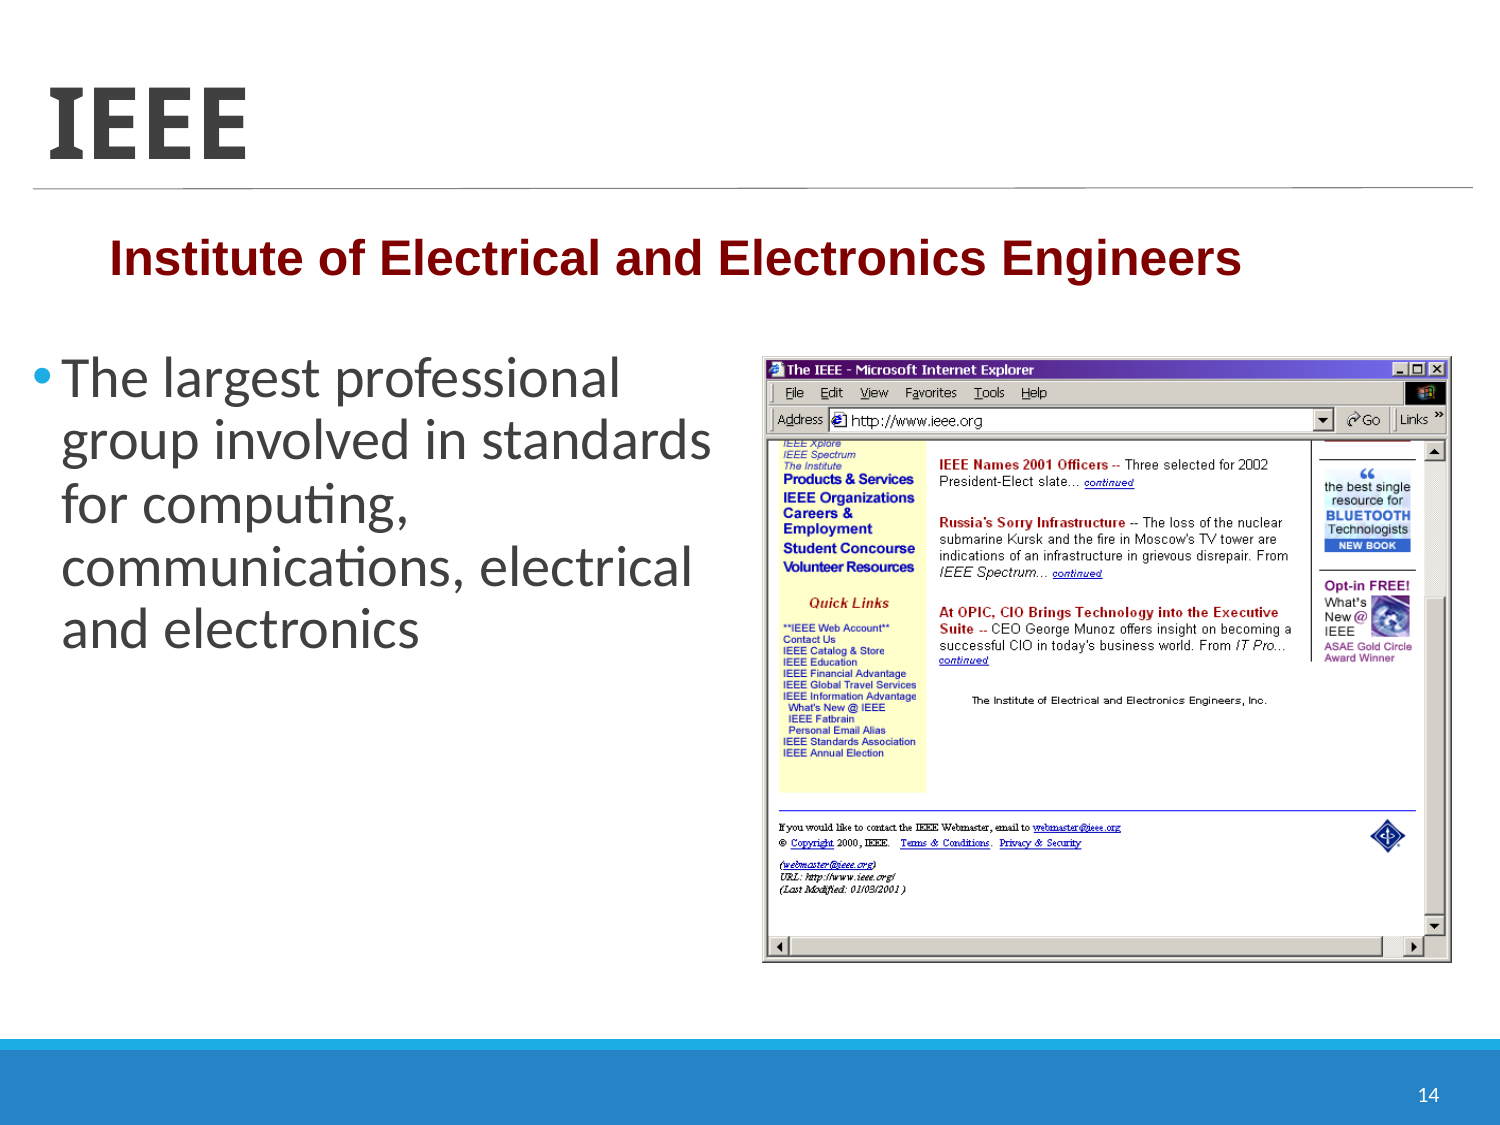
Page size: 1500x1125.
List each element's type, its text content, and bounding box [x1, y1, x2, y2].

title IEEE [32, 37, 1473, 188]
picture [761, 356, 1453, 964]
list The largest professional group involved in standards for computing, communications, electrical and electronics [32, 339, 759, 963]
text_box Institute of Electrical and Electronics Engineers [94, 218, 1417, 363]
